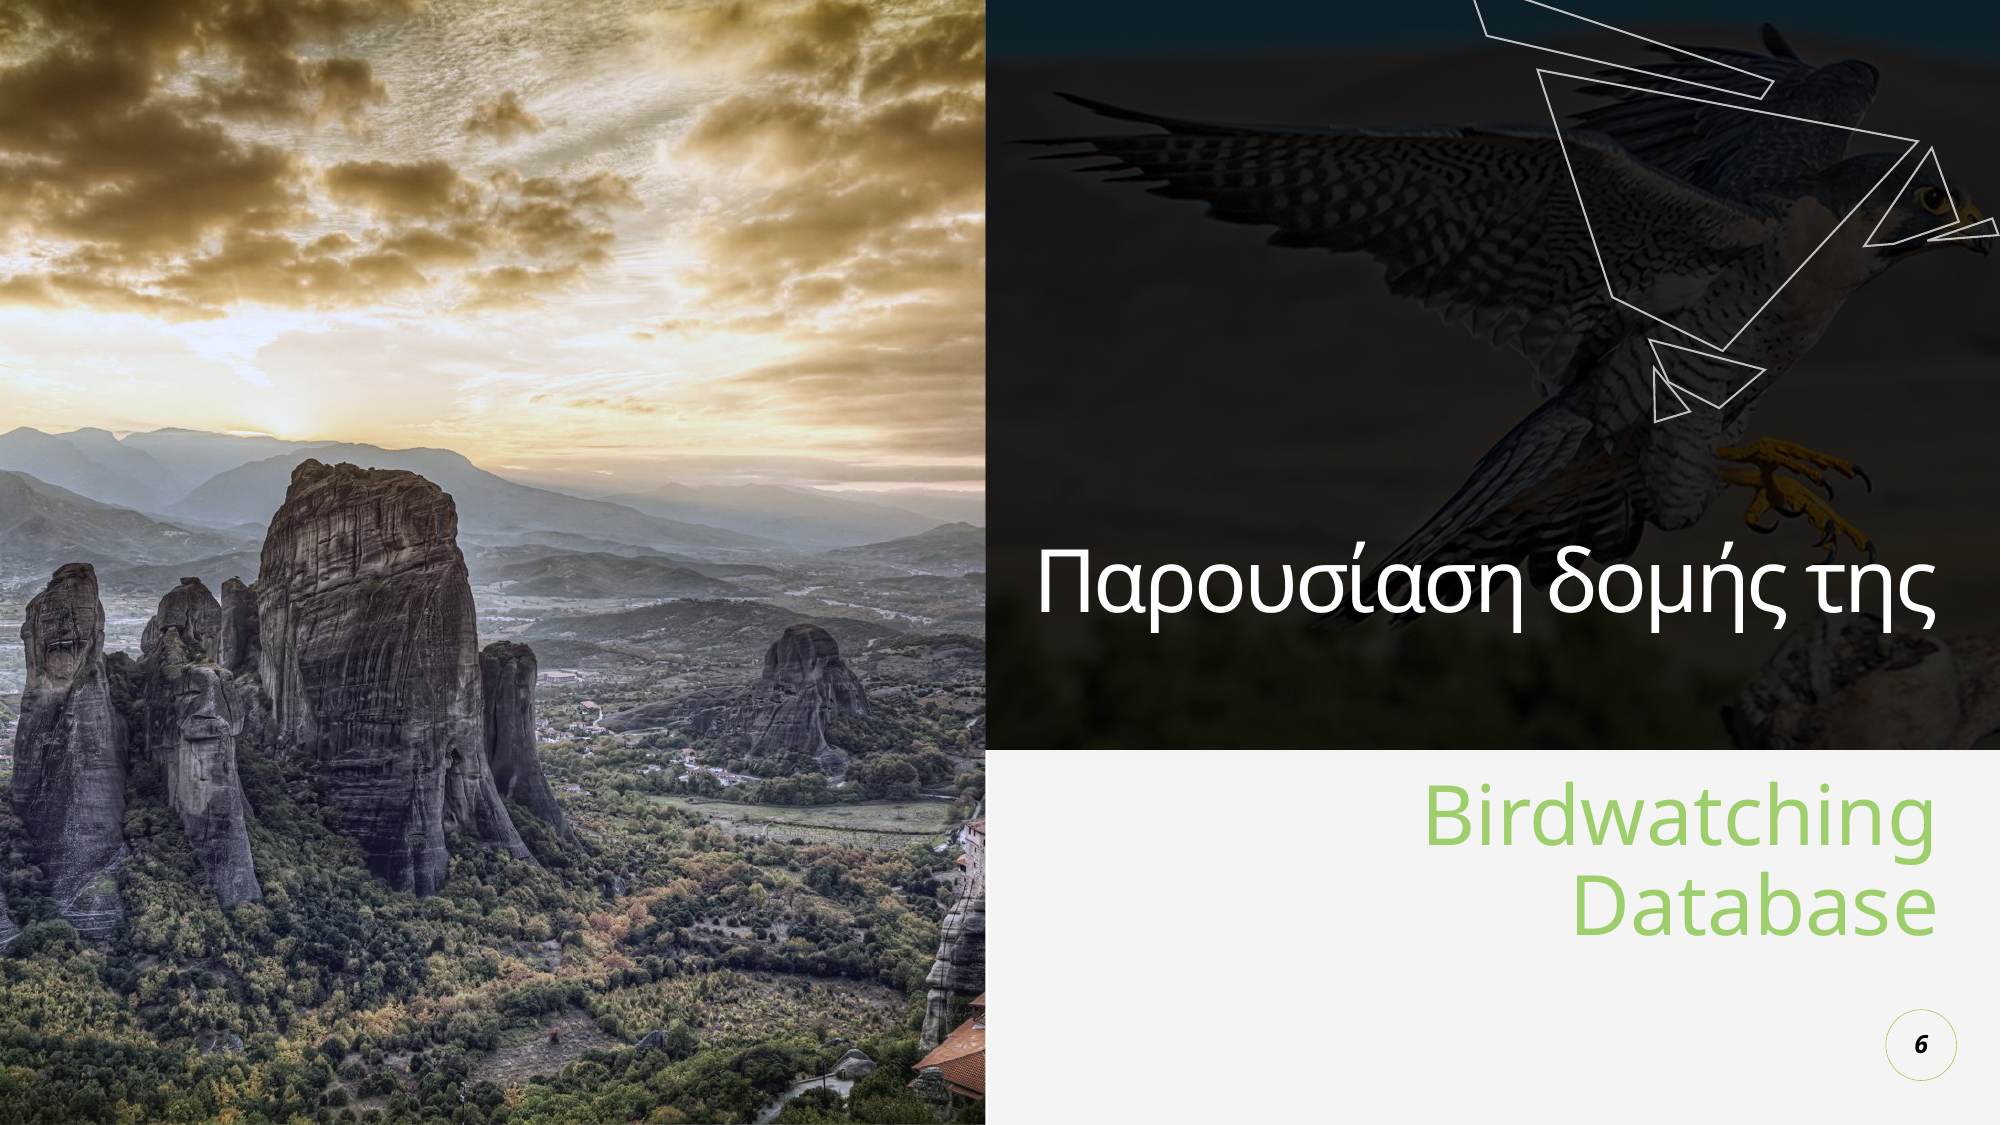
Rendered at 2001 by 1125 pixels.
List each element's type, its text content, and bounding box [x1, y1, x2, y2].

slide_number 6 [1885, 1009, 1957, 1081]
subtitle Birdwatching Database [988, 750, 2000, 1125]
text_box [1492, 0, 1999, 429]
picture [0, 0, 2000, 1125]
